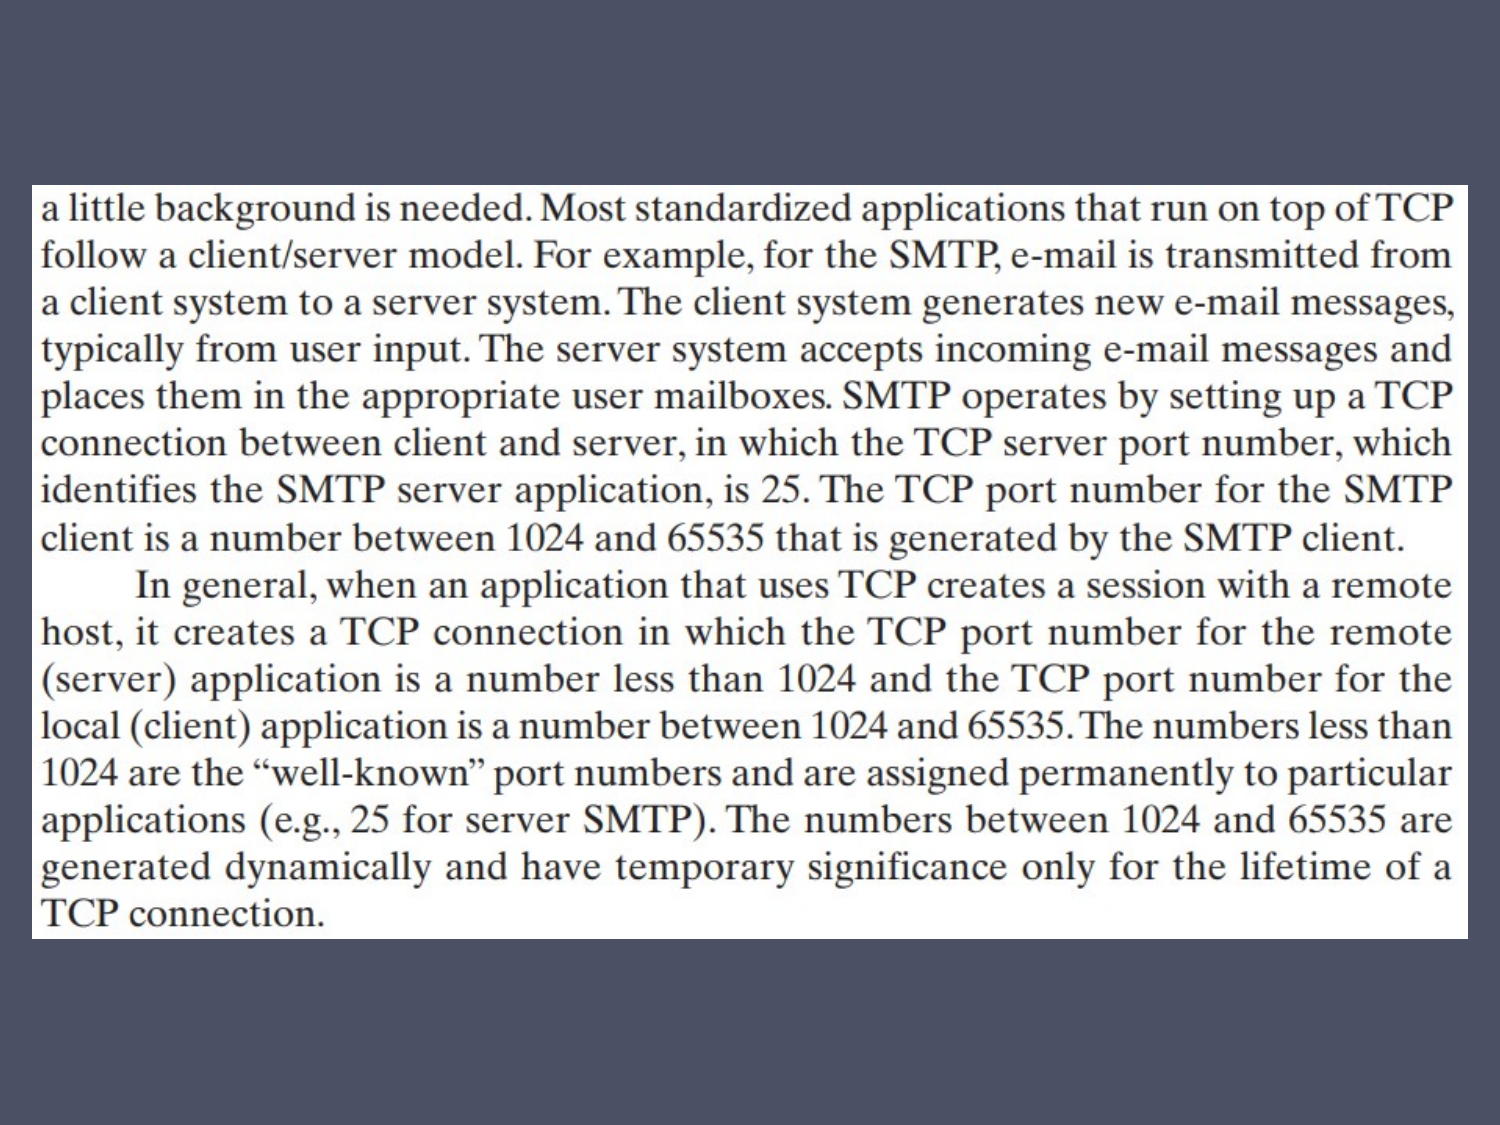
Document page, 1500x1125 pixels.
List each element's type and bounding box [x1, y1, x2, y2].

picture [32, 185, 1468, 940]
